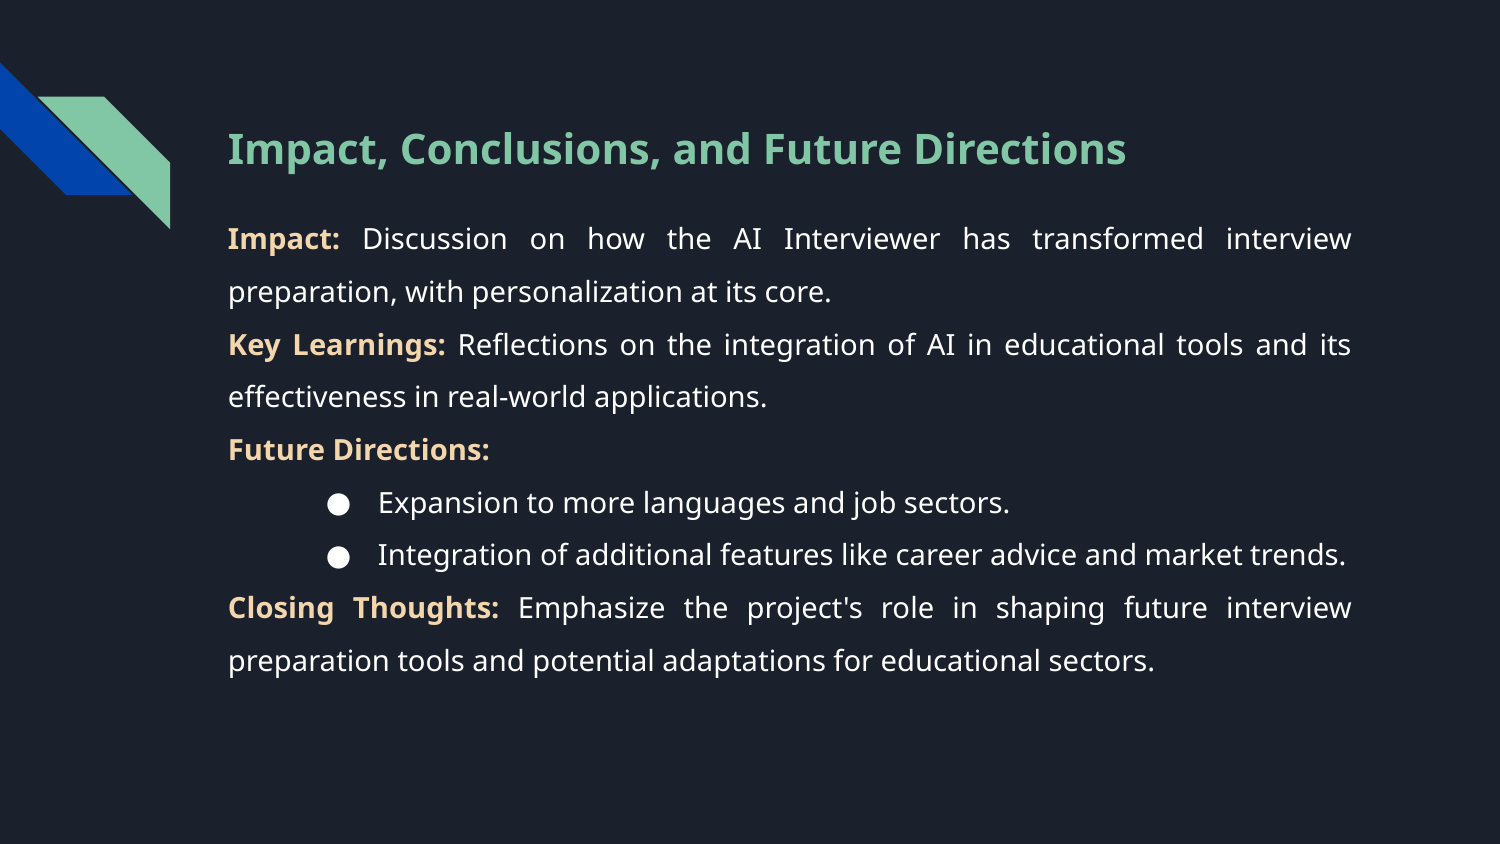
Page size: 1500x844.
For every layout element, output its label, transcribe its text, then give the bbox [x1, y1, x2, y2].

title Impact, Conclusions, and Future Directions [212, 82, 1368, 188]
list Impact: Discussion on how the AI Interviewer has transformed interview preparation, with personalization at its core. Key Learnings: Reflections on the integration of AI in educational tools and its effectiveness in real-world applications. Future Directions: Expansion to more languages and job sectors. Integration of additional features like career advice and market trends. Closing Thoughts: Emphasize the project's role in shaping future interview preparation tools and potential adaptations for educational sectors. [212, 188, 1368, 735]
